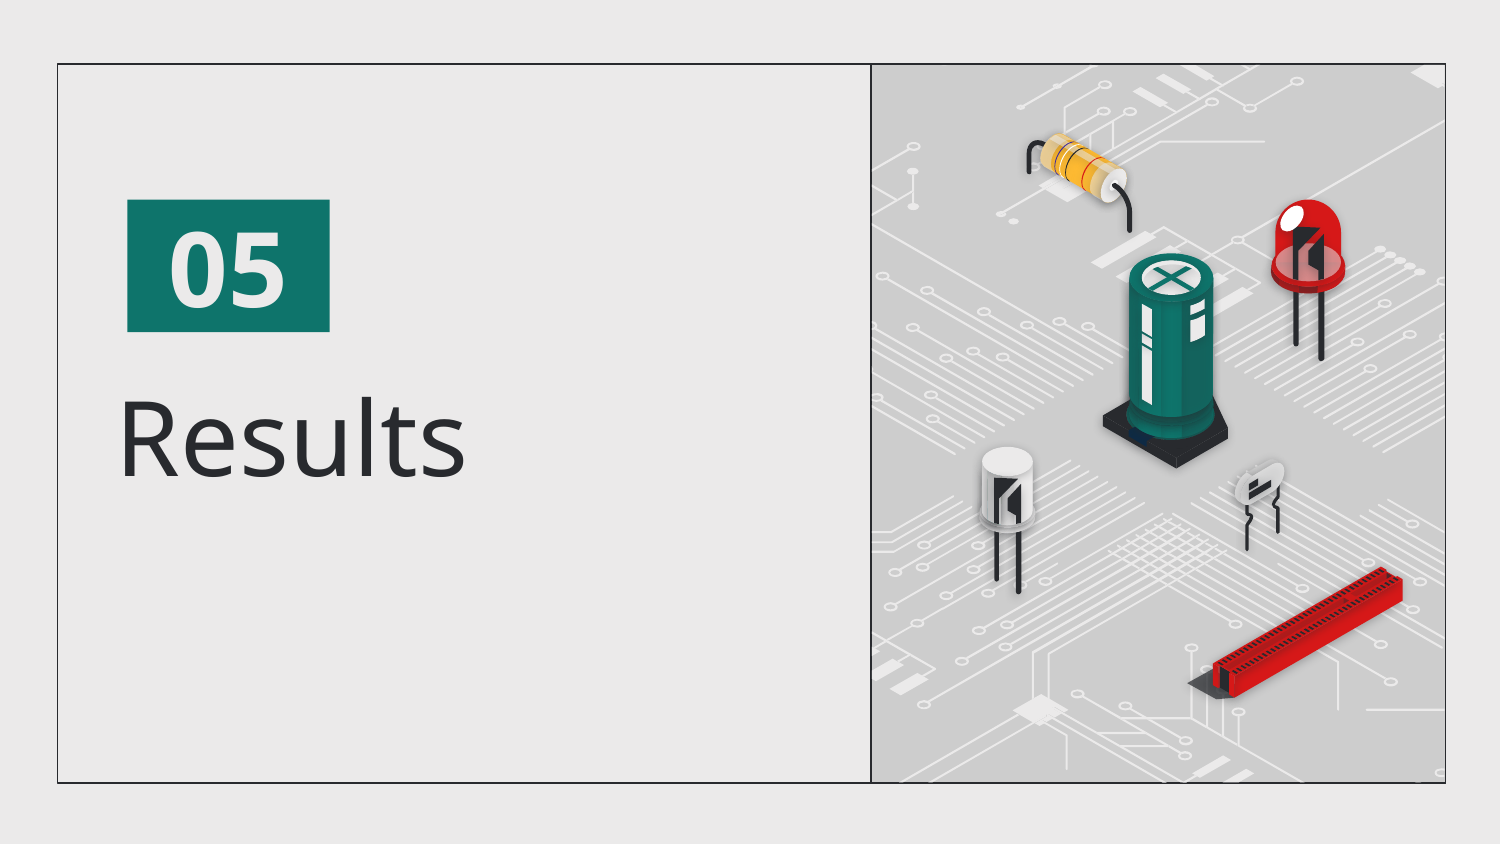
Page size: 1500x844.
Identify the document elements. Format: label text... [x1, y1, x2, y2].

title 05 [127, 199, 330, 333]
title Results [100, 334, 865, 513]
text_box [870, 63, 1446, 784]
